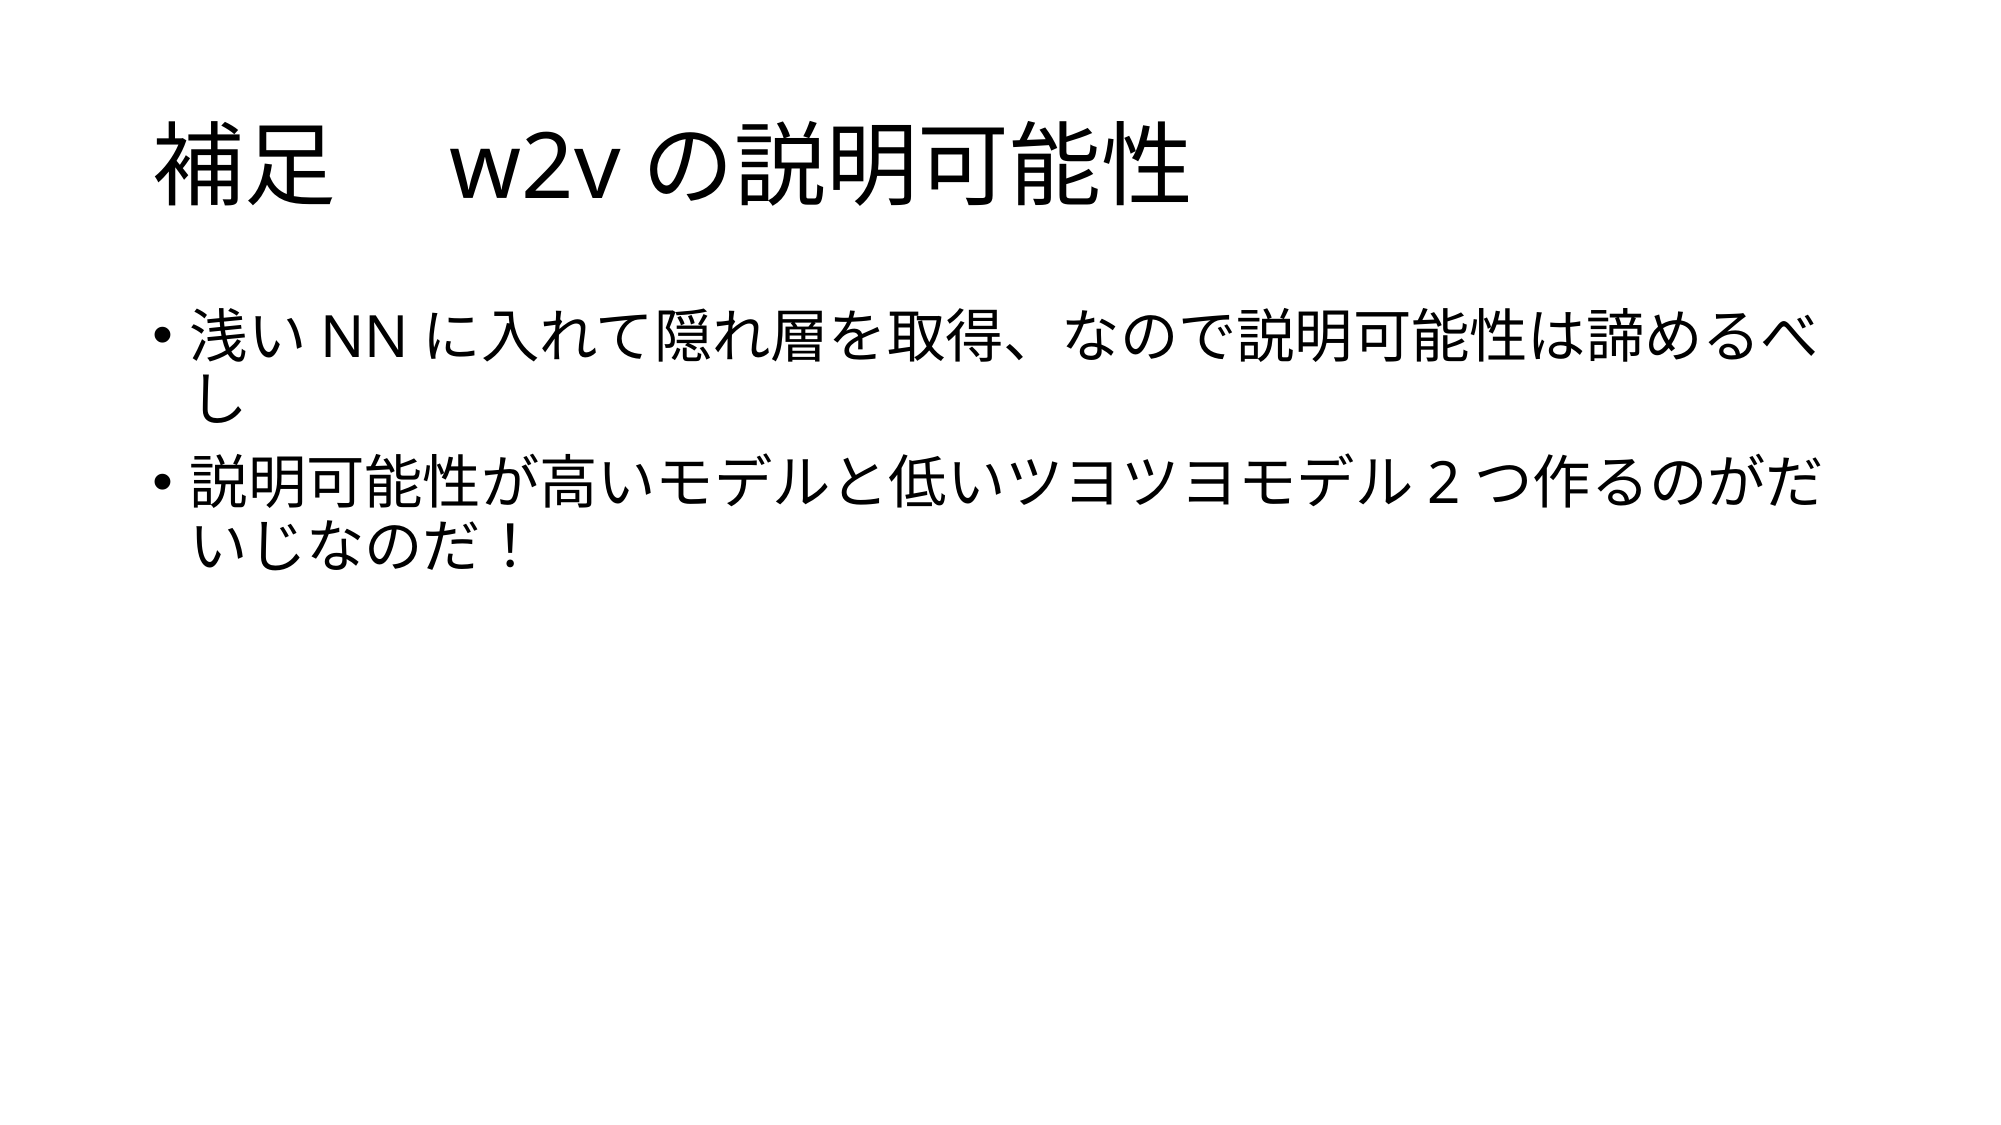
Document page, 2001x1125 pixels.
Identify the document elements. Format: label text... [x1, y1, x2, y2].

list 浅いNNに入れて隠れ層を取得、なので説明可能性は諦めるべし 説明可能性が高いモデルと低いツヨツヨモデル2つ作るのがだいじなのだ！ [137, 299, 1863, 1014]
title 補足 w2vの説明可能性 [137, 59, 1863, 278]
